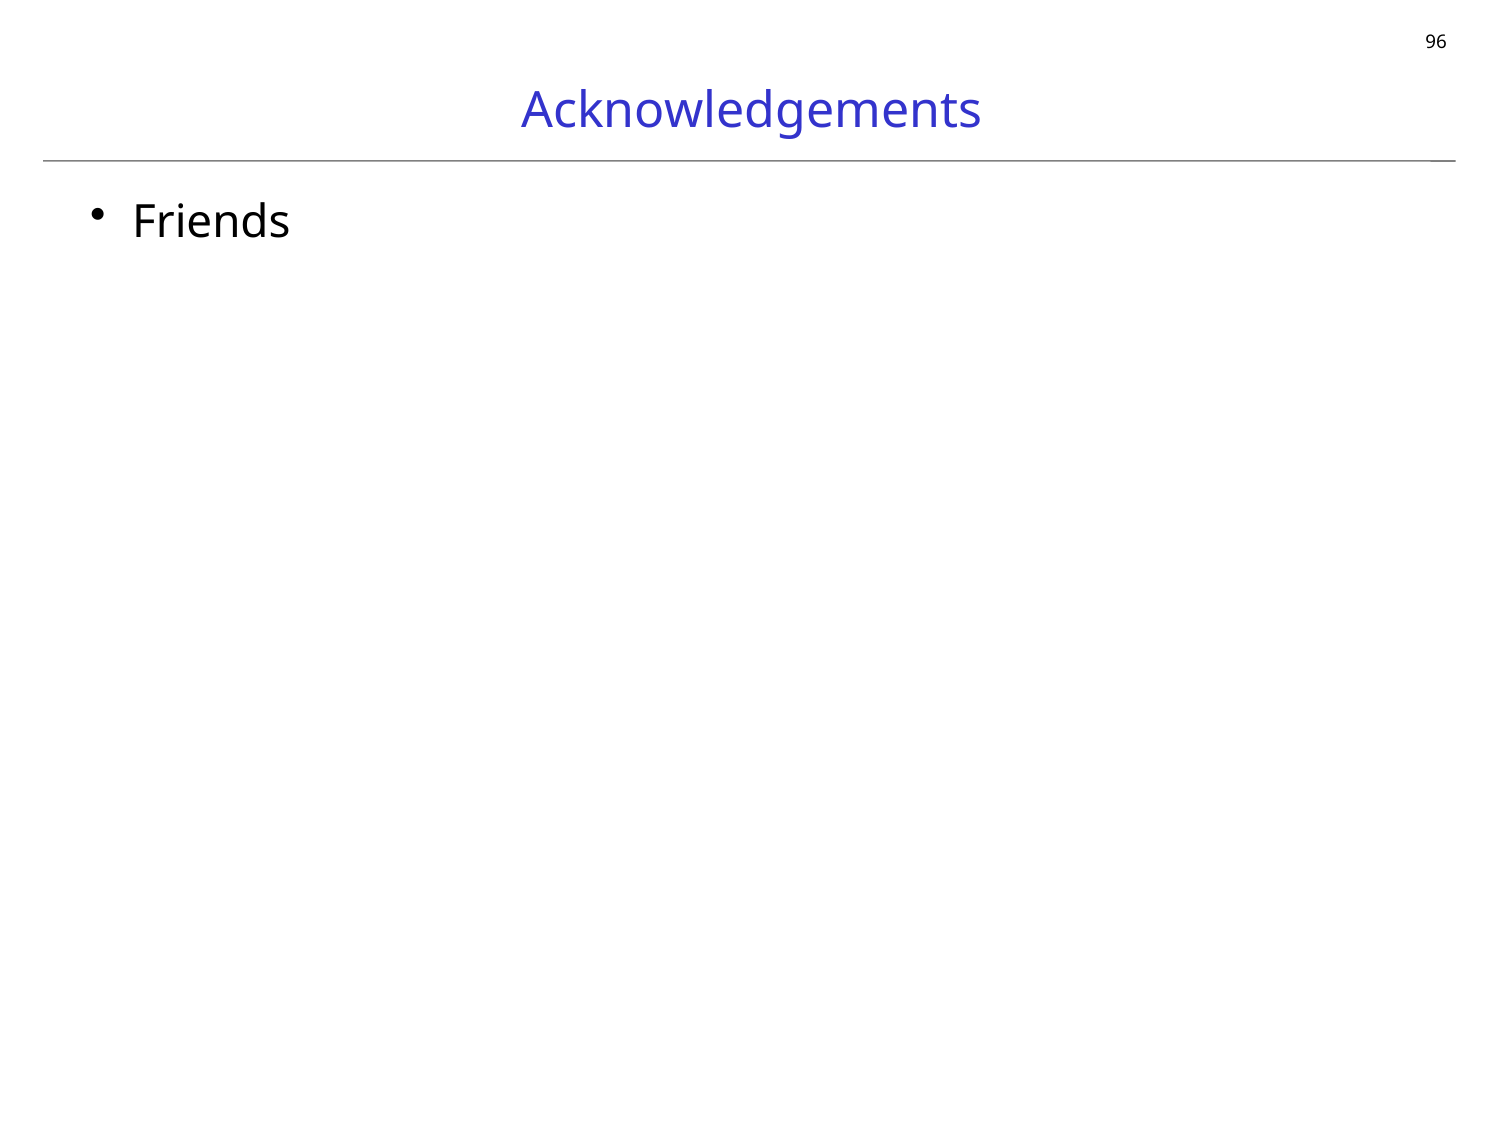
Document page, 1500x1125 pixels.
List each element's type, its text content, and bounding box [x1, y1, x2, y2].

title Acknowledgements [76, 66, 1428, 150]
list Friends [74, 184, 1426, 1071]
